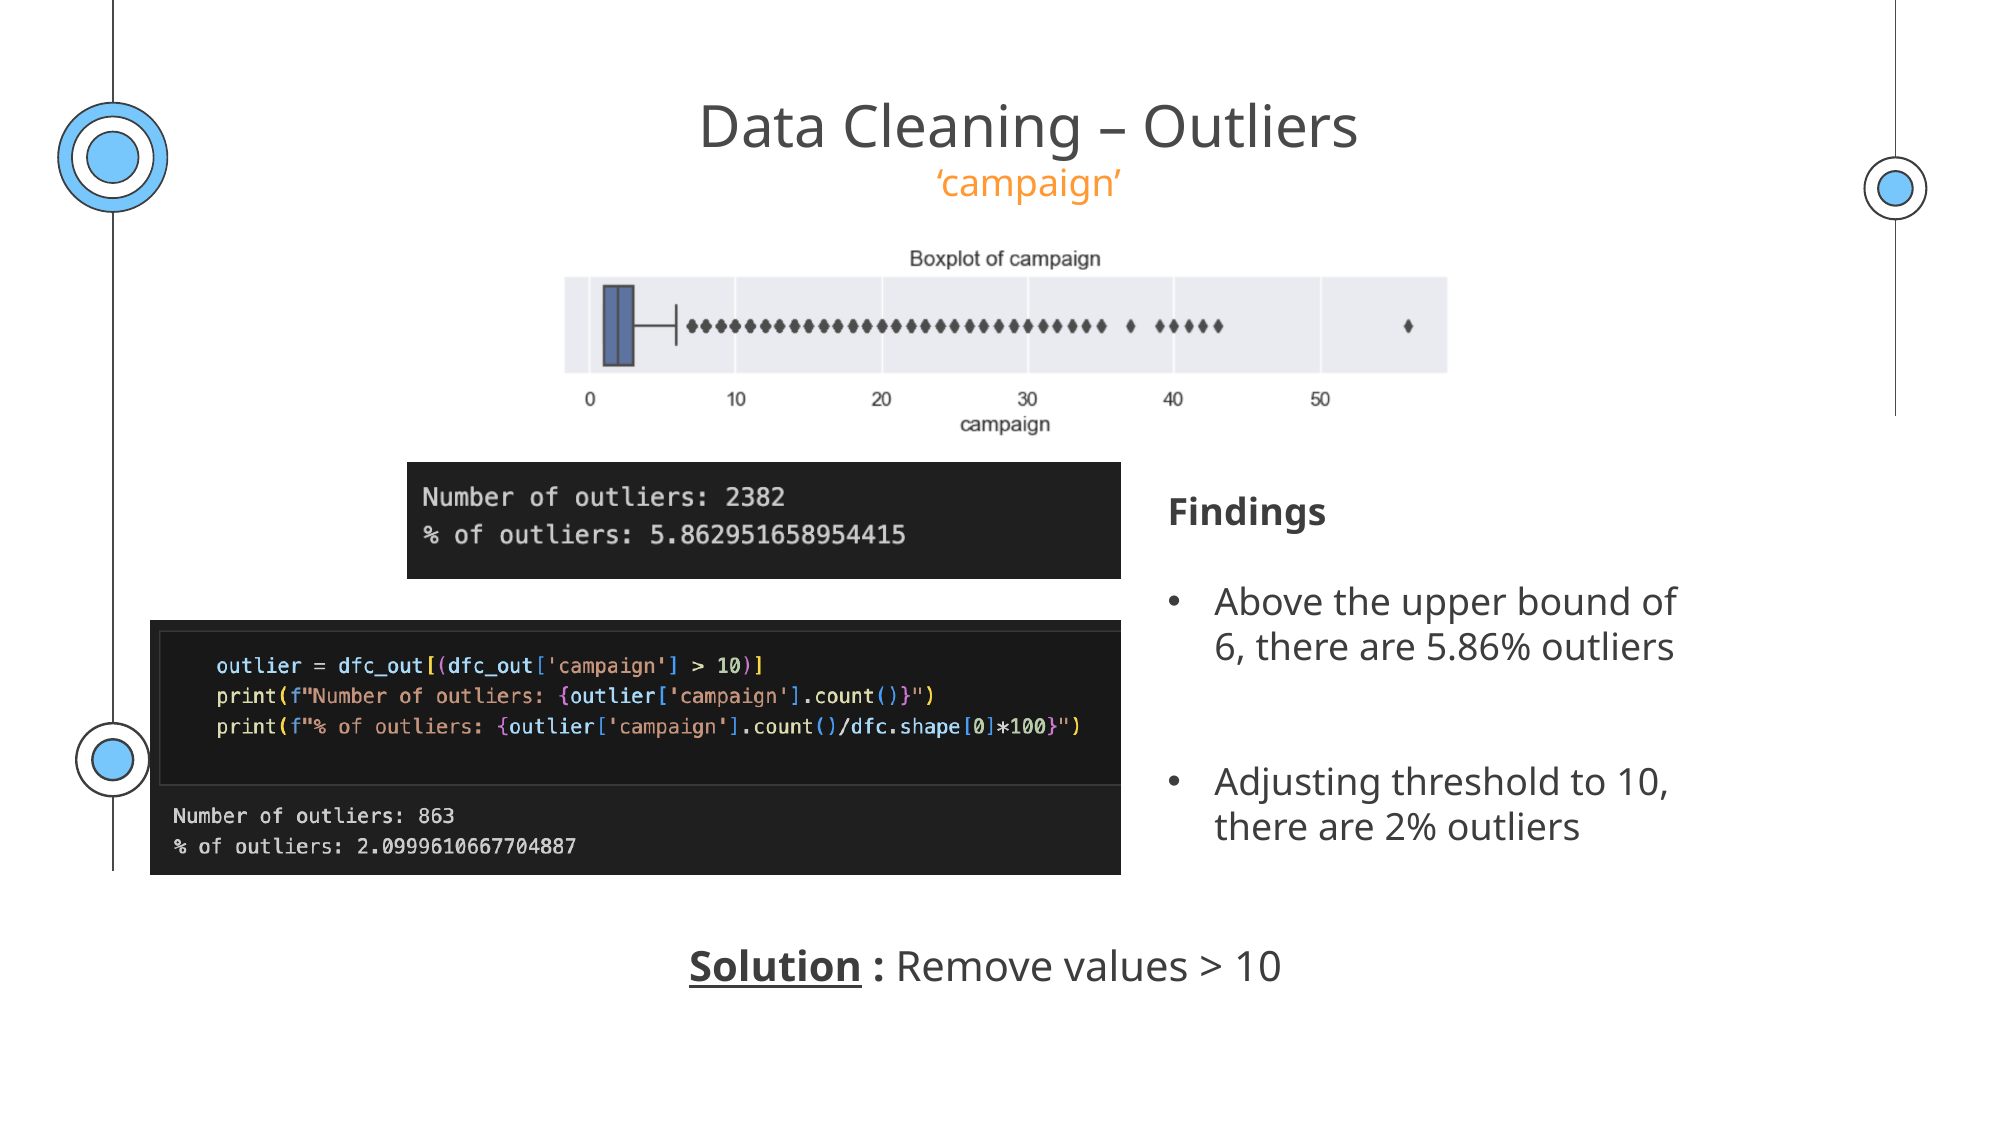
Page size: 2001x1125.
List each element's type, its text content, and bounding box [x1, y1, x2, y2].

picture [407, 461, 1121, 580]
picture [553, 240, 1457, 445]
picture [150, 619, 1121, 875]
subtitle Solution : Remove values > 10 [674, 874, 1432, 1009]
subtitle Findings Above the upper bound of 6, there are 5.86% outliers Adjusting threshold to 10, there are 2% outliers [1152, 473, 1703, 1071]
title Data Cleaning – Outliers ‘campaign’ [546, 74, 1512, 200]
